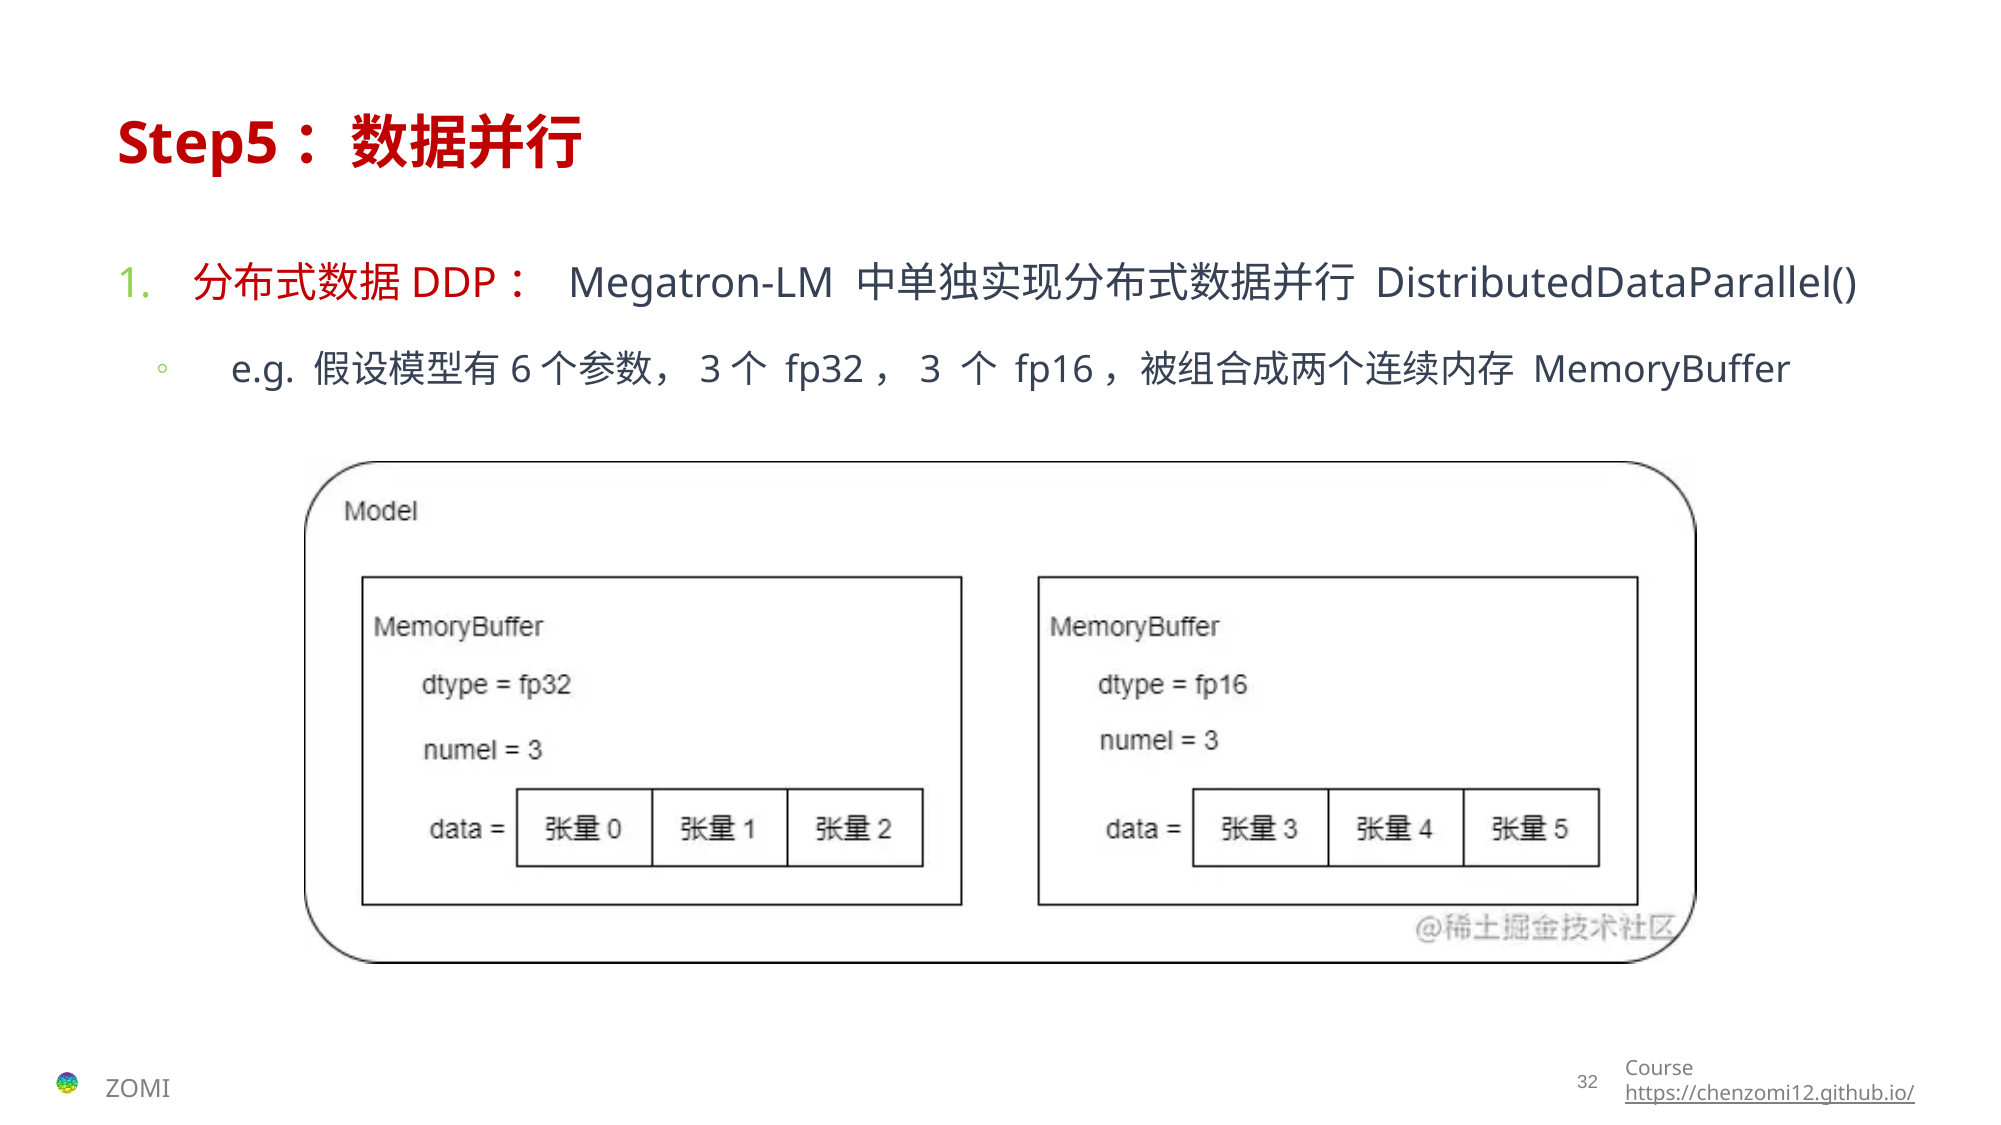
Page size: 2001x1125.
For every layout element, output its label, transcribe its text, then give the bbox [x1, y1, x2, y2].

picture [57, 1073, 77, 1093]
title Step5：数据并行 [102, 91, 1901, 189]
picture [304, 460, 1697, 964]
list 分布式数据DDP： Megatron-LM 中单独实现分布式数据并行 DistributedDataParallel() e.g. 假设模型有6个参数，3个 fp32，3 个 fp16，被组合成两个连续内存 MemoryBuffer [102, 223, 1901, 1043]
